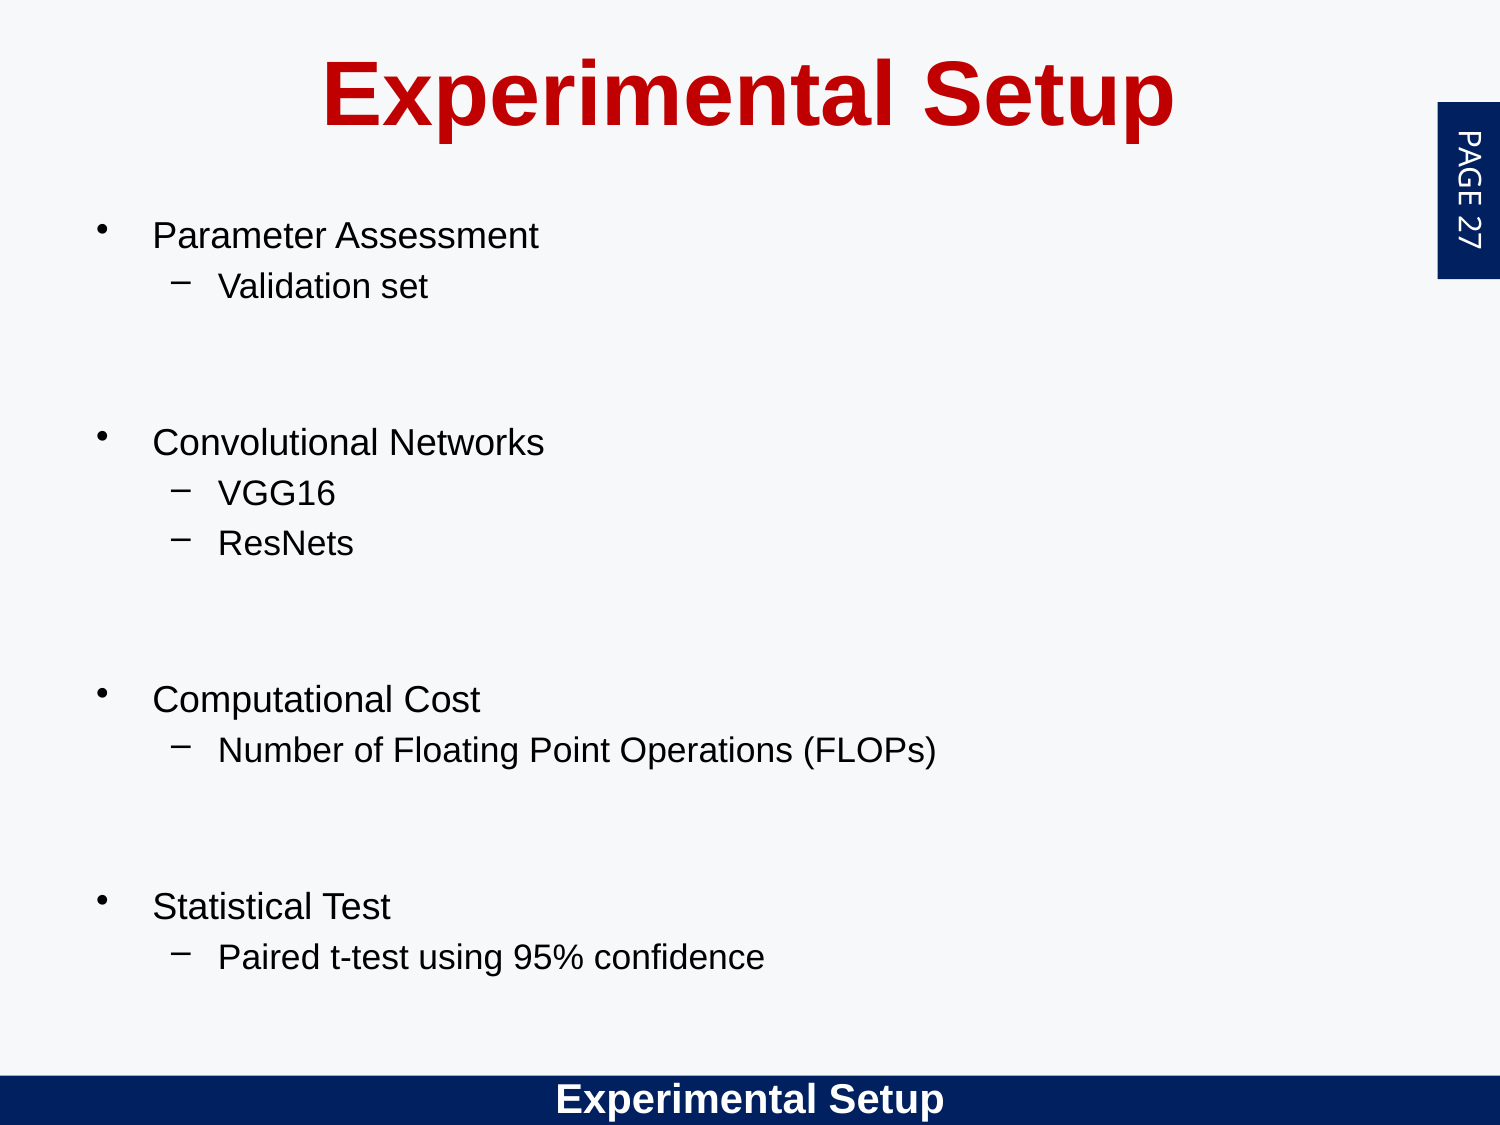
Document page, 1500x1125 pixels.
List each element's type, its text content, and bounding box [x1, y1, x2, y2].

list Parameter Assessment Validation set Convolutional Networks VGG16 ResNets Computational Cost Number of Floating Point Operations (FLOPs) Statistical Test Paired t-test using 95% confidence [81, 203, 1425, 1073]
text_box Experimental Setup [74, 17, 1425, 160]
list Experimental Setup [290, 1064, 1210, 1119]
